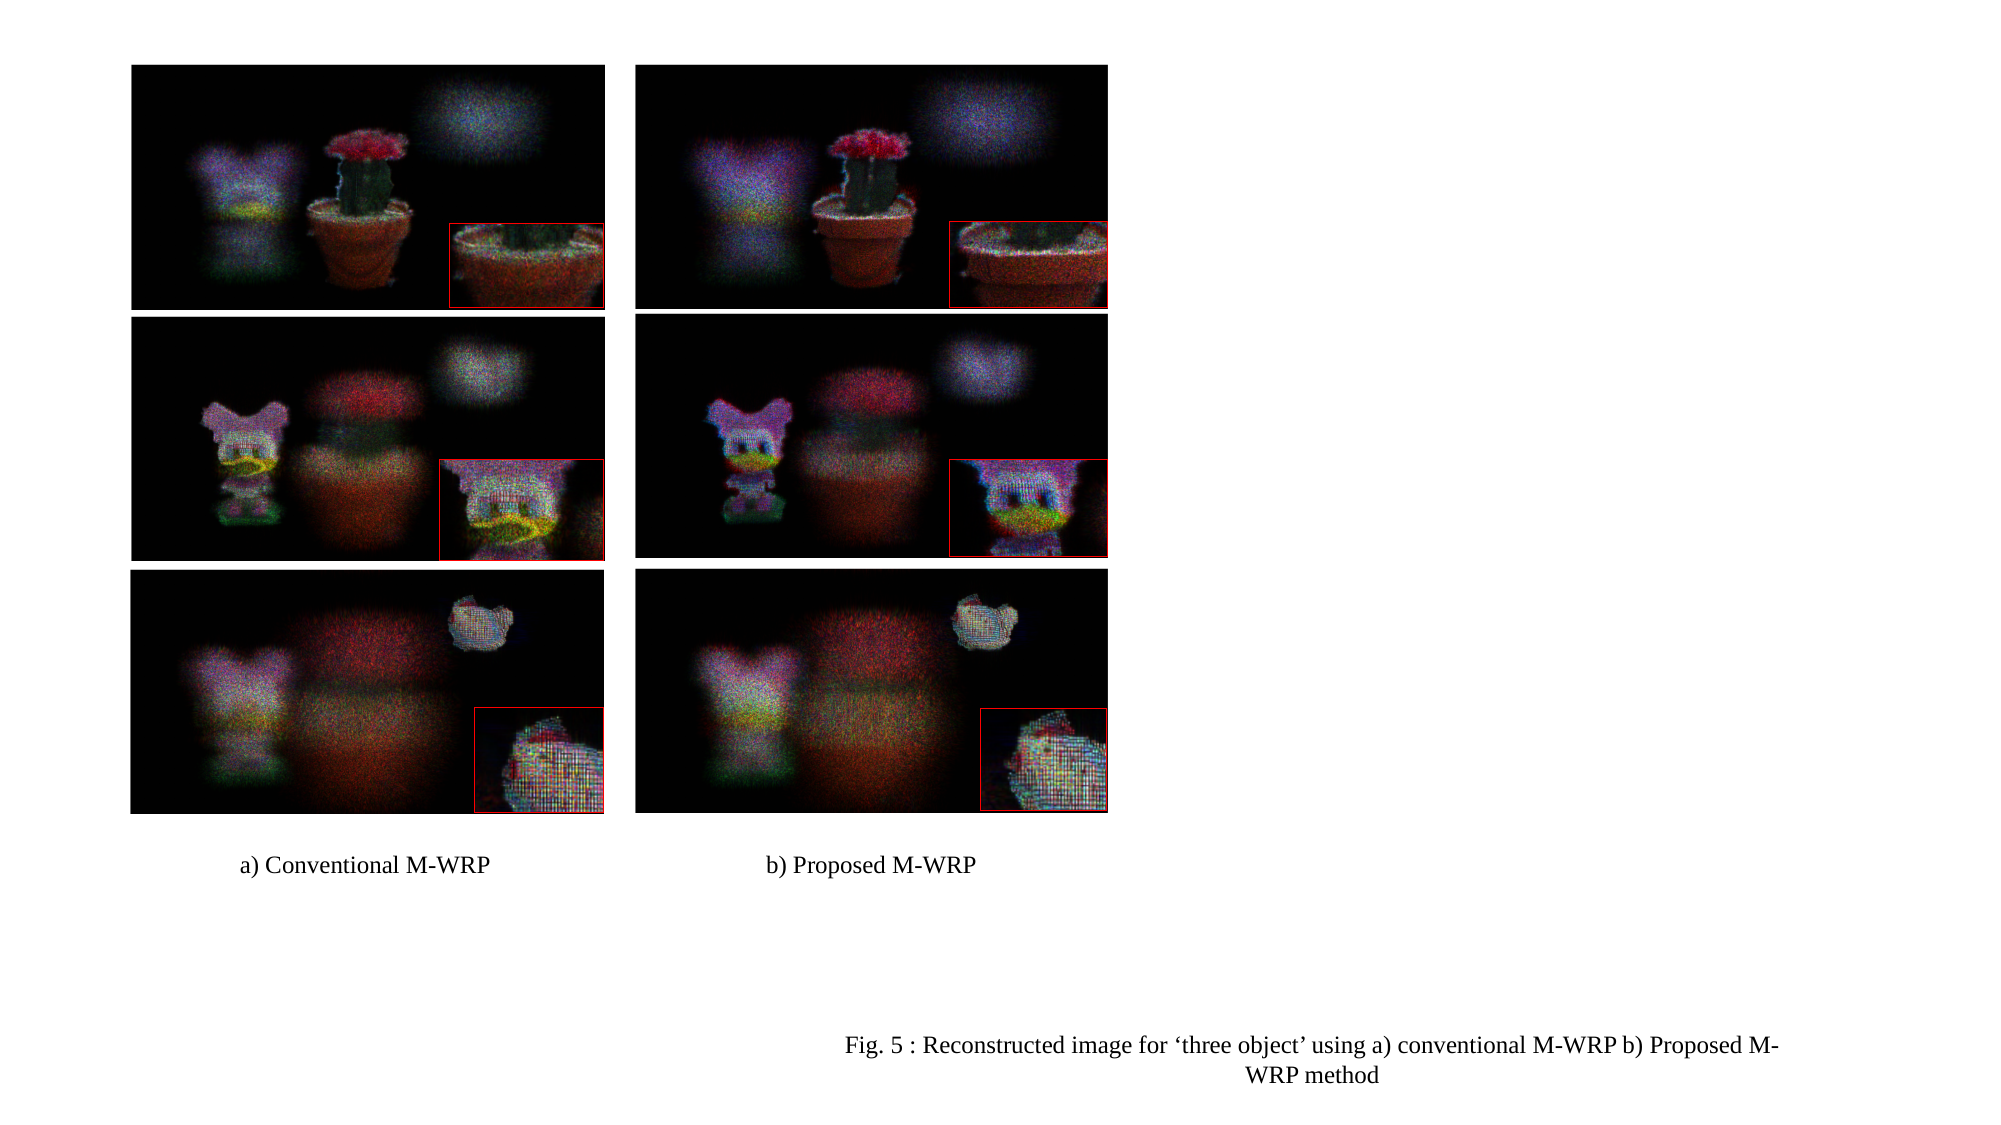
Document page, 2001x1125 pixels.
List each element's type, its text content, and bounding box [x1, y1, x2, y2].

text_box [130, 64, 1108, 887]
text_box Fig. 5 : Reconstructed image for ‘three object’ using a) conventional M-WRP b) Proposed M-WRP method [821, 1021, 1803, 1096]
